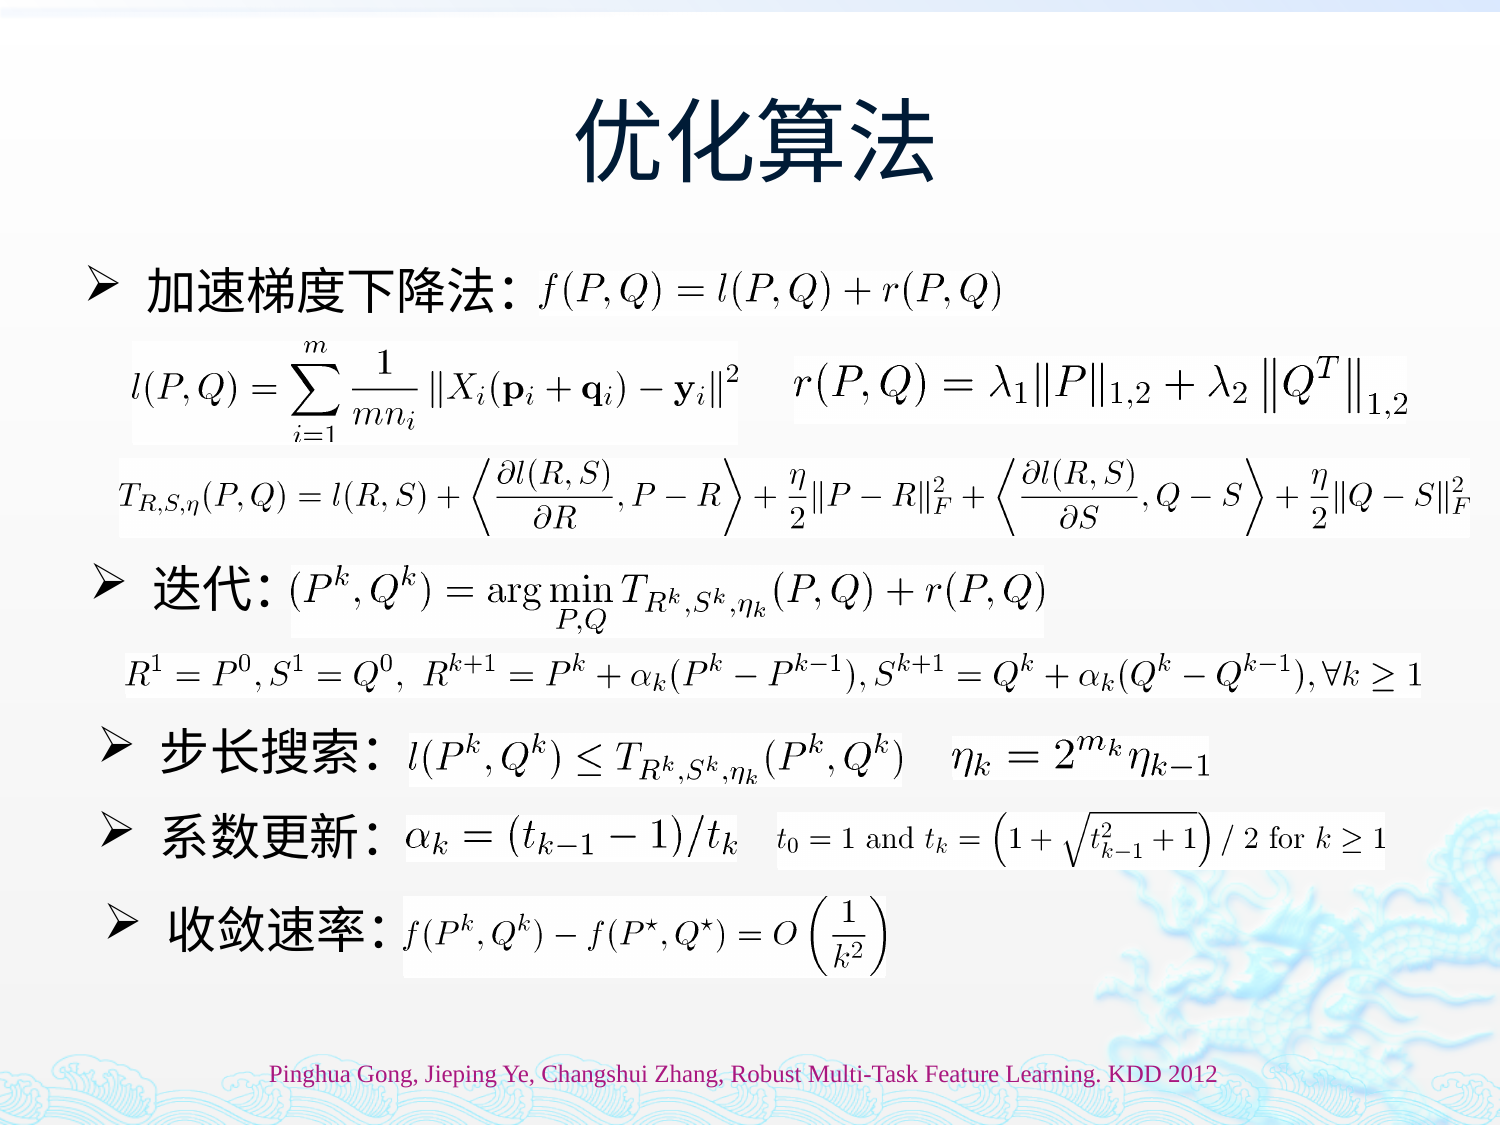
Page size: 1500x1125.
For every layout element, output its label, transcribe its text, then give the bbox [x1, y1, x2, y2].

text_box 迭代： [74, 550, 571, 625]
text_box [130, 337, 740, 446]
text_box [775, 809, 1387, 871]
text_box 系数更新： [82, 798, 602, 873]
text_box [123, 649, 1423, 699]
text_box 步长搜索： [82, 713, 449, 788]
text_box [288, 561, 1046, 639]
text_box 收敛速率： [88, 890, 609, 966]
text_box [791, 352, 1409, 425]
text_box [950, 732, 1212, 781]
footer Pinghua Gong, Jieping Ye, Changshui Zhang, Robust Multi-Task Feature Learning. KDD 2012 [210, 1042, 1278, 1103]
title 优化算法 [64, 45, 1447, 233]
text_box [406, 729, 905, 788]
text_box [117, 454, 1472, 539]
text_box 加速梯度下降法： [69, 252, 963, 327]
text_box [403, 811, 739, 863]
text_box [536, 267, 1002, 316]
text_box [401, 892, 888, 979]
